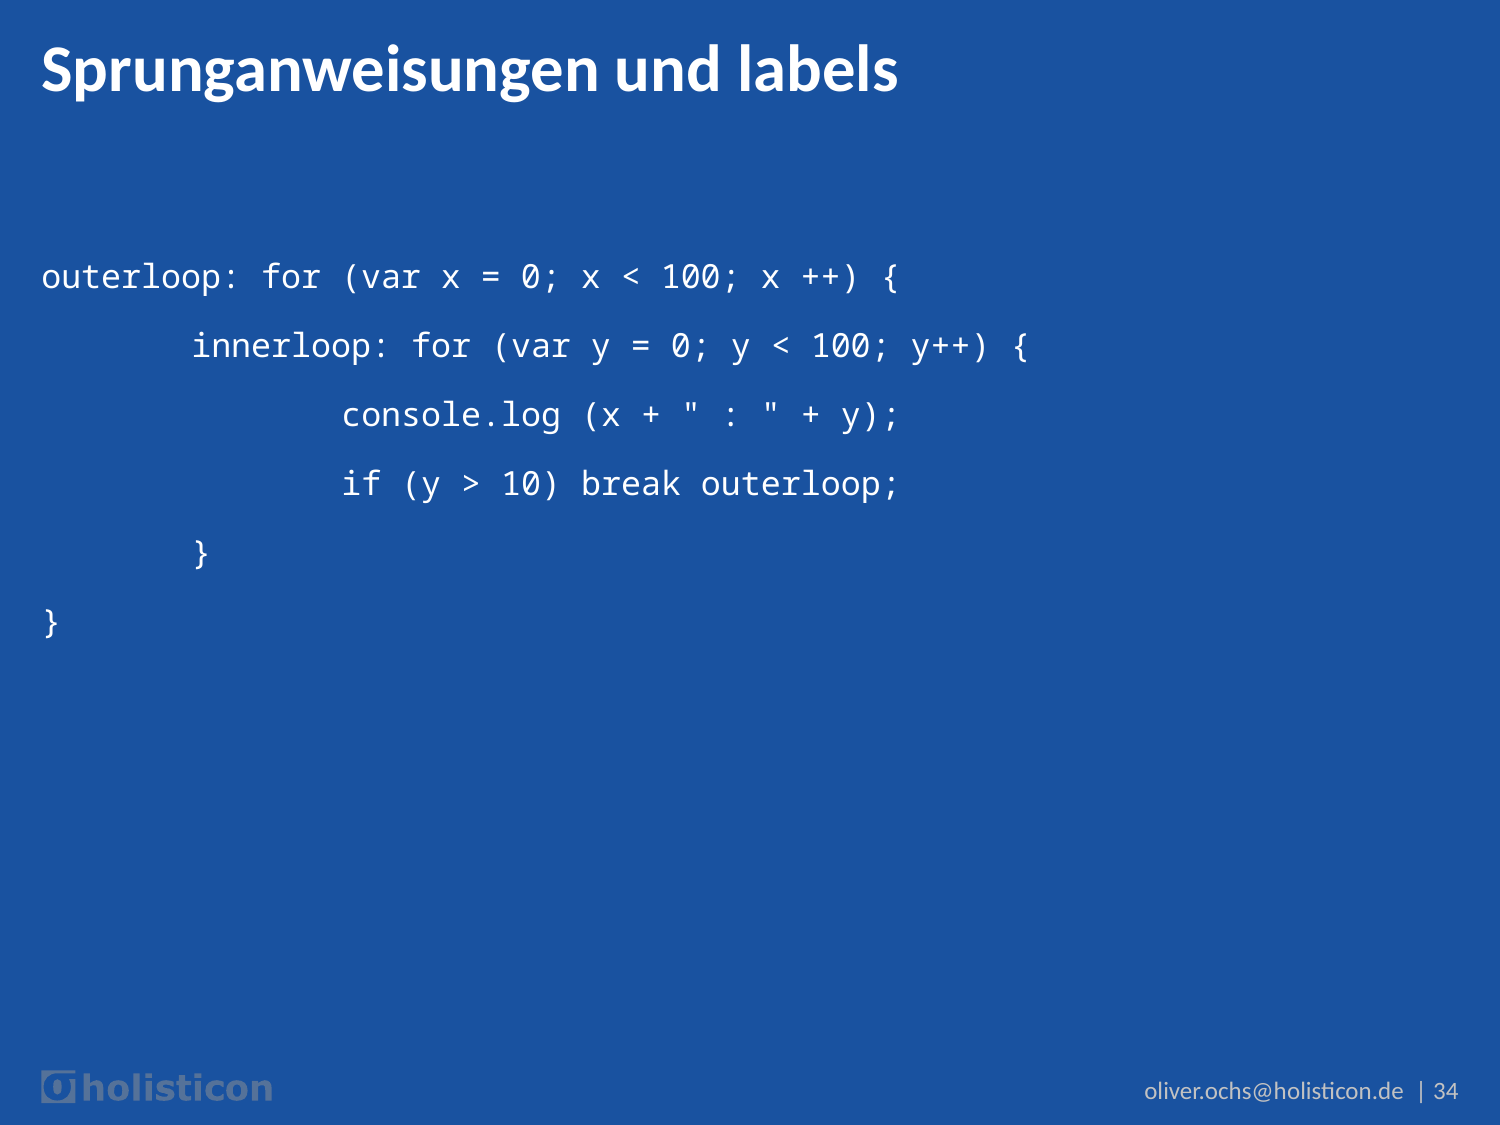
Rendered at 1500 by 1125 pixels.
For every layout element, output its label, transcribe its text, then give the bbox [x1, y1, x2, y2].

list outerloop: for (var x = 0; x < 100; x ++) { innerloop: for (var y = 0; y < 100; y++) { console.log (x + " : " + y); if (y > 10) break outerloop; } } [41, 255, 1436, 973]
title Sprunganweisungen und labels [41, 24, 1436, 188]
